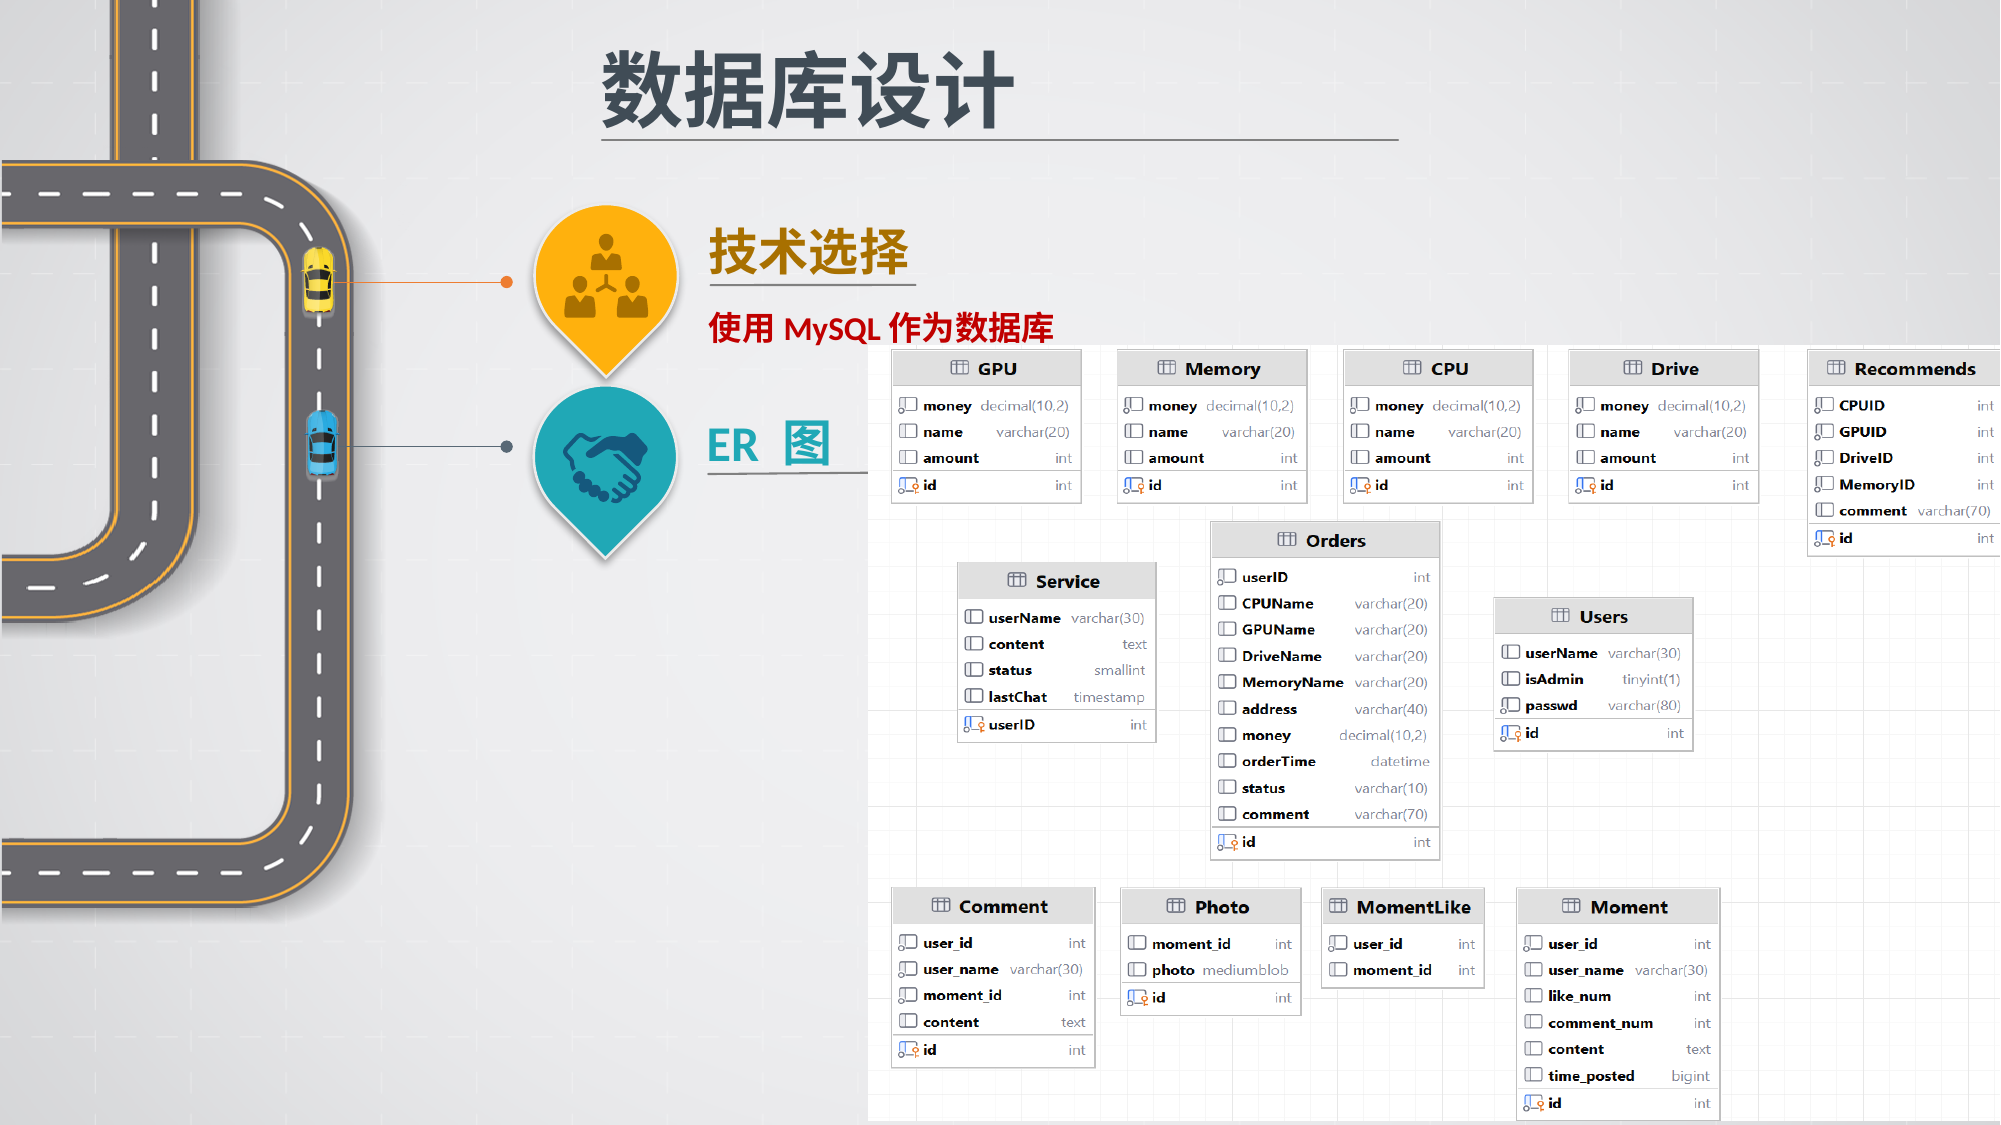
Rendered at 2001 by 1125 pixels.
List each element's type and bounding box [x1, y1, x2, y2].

text_box [691, 404, 868, 542]
text_box [585, 30, 1415, 147]
text_box [694, 213, 1892, 352]
text_box [534, 203, 678, 348]
picture [0, 0, 2000, 1125]
text_box [533, 385, 678, 529]
